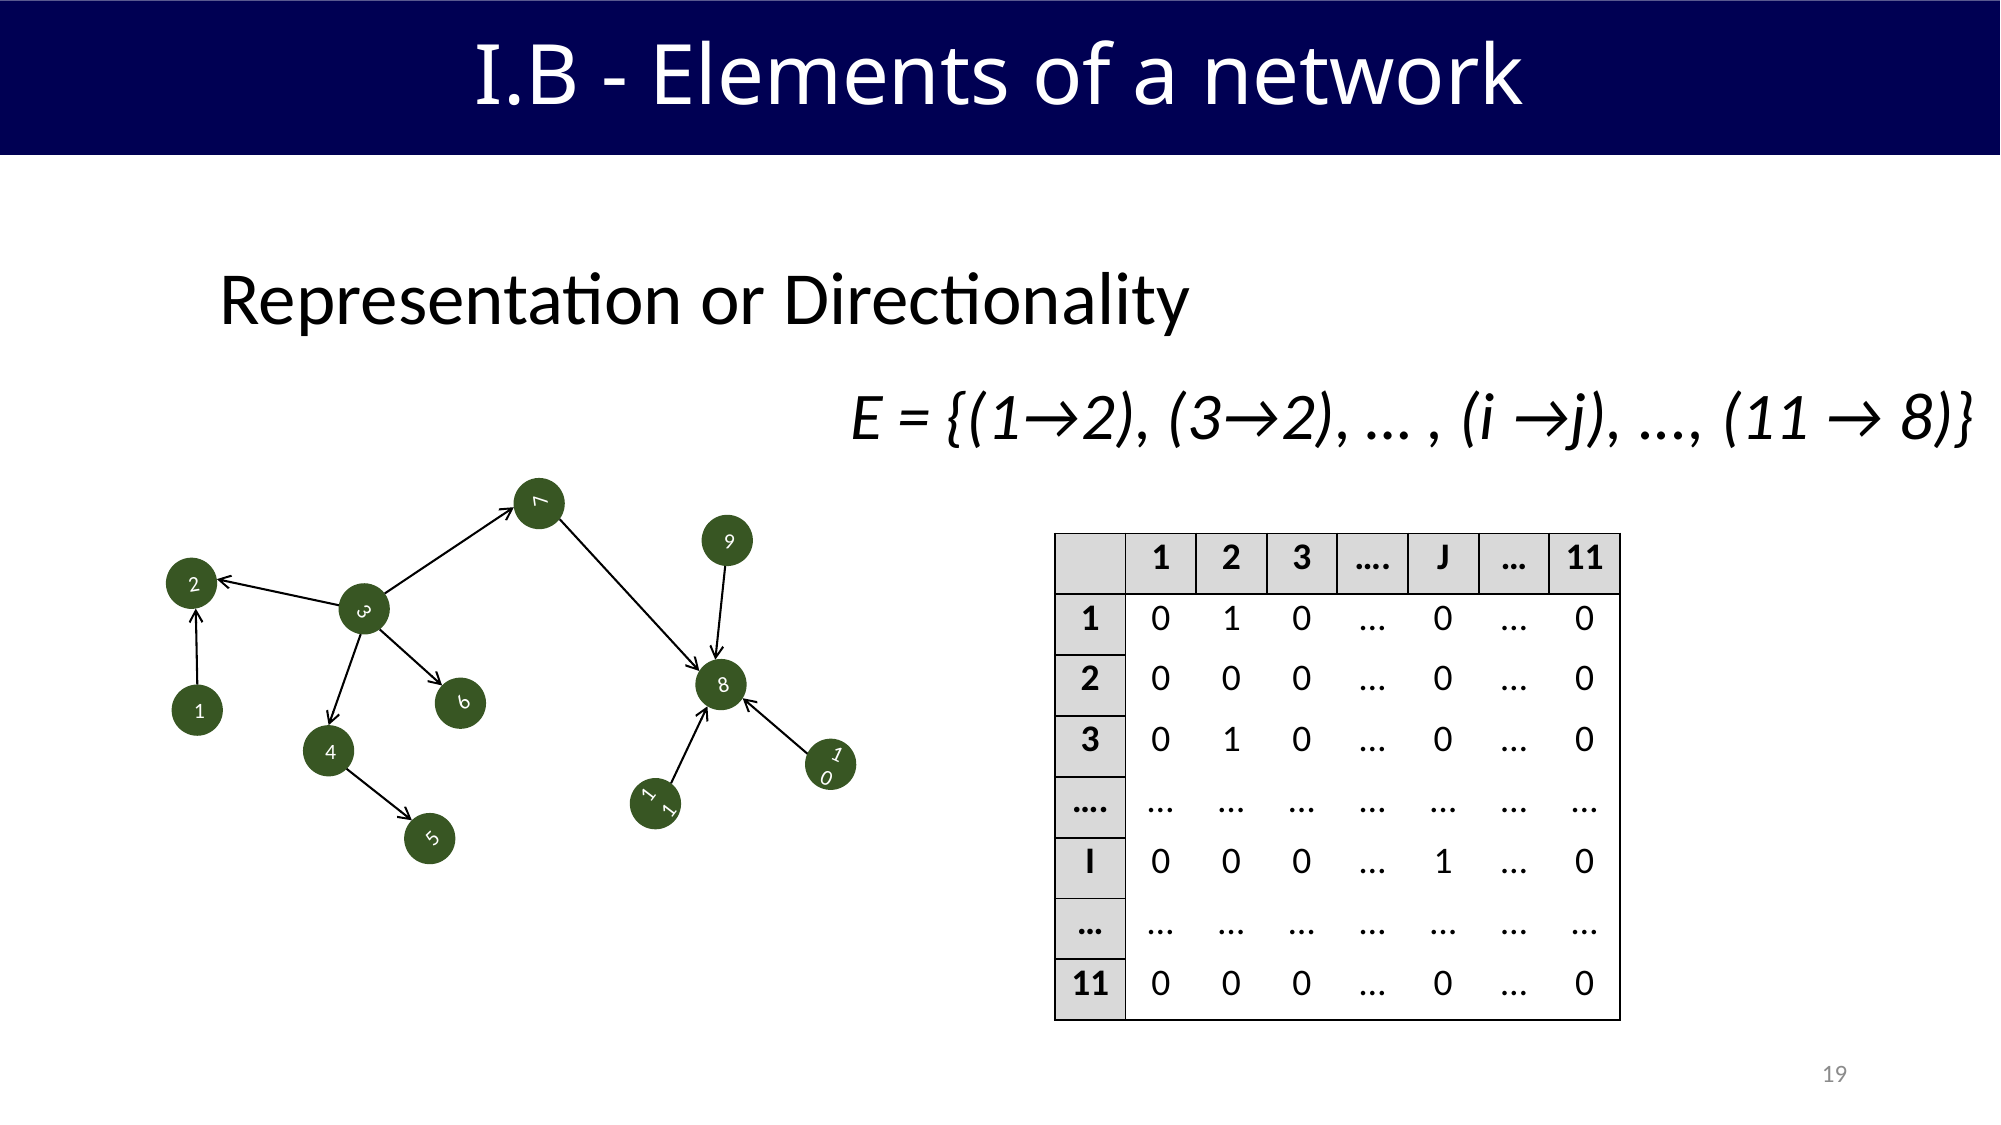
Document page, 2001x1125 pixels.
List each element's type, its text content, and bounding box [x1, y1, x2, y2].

text_box 7 [512, 476, 566, 531]
table_header J [1409, 534, 1478, 593]
text_box E = {(1→2), (3→2), … , (i →j), ..., (11 → 8)} [835, 365, 1990, 461]
text_box 9 [700, 513, 754, 568]
table_cell 0 [1196, 838, 1267, 898]
table_cell … [1408, 898, 1479, 959]
table_cell 0 [1126, 595, 1196, 655]
table_cell 0 [1408, 655, 1479, 716]
table_cell … [1479, 716, 1549, 777]
table_cell … [1549, 898, 1619, 959]
table_cell 1 [1196, 595, 1267, 655]
table_cell 0 [1549, 595, 1619, 655]
table_cell … [1479, 959, 1549, 1019]
table_cell 0 [1549, 959, 1619, 1019]
text_box 1 [170, 683, 224, 737]
table_cell 0 [1267, 716, 1337, 777]
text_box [216, 579, 339, 606]
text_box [742, 698, 808, 754]
table_header 11 [1550, 534, 1619, 593]
table_cell 1 [1408, 838, 1479, 898]
table_cell … [1337, 716, 1408, 777]
table_cell … [1479, 838, 1549, 898]
table_cell 0 [1408, 959, 1479, 1019]
text_box 3 [337, 582, 391, 636]
table_cell … [1056, 899, 1125, 958]
table_cell 0 [1408, 716, 1479, 777]
table_cell … [1196, 777, 1267, 838]
text_box 11 [628, 777, 683, 831]
table_cell 0 [1267, 595, 1337, 655]
table_cell … [1408, 777, 1479, 838]
text_box Representation or Directionality [204, 242, 1207, 348]
table_cell … [1549, 777, 1619, 838]
table_cell I [1056, 839, 1125, 898]
table_cell 0 [1408, 595, 1479, 655]
table_cell … [1337, 777, 1408, 838]
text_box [715, 566, 726, 660]
text_box 5 [403, 811, 457, 866]
text_box 6 [433, 676, 488, 730]
table_cell … [1479, 655, 1549, 716]
table_cell … [1196, 898, 1267, 959]
table_cell … [1126, 777, 1196, 838]
table_cell … [1479, 777, 1549, 838]
table_cell 0 [1267, 959, 1337, 1019]
table_cell 0 [1126, 655, 1196, 716]
table_cell …. [1056, 778, 1125, 837]
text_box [379, 629, 443, 686]
table_cell … [1267, 898, 1337, 959]
text_box 8 [694, 658, 748, 712]
table_cell 0 [1126, 716, 1196, 777]
table_cell 11 [1056, 960, 1125, 1019]
table_header …. [1338, 534, 1407, 593]
table_cell … [1337, 655, 1408, 716]
table_cell 1 [1196, 716, 1267, 777]
table_header 2 [1197, 534, 1266, 593]
table_cell 0 [1267, 655, 1337, 716]
text_box 4 [301, 724, 356, 778]
table_cell … [1337, 898, 1408, 959]
table_cell 0 [1267, 838, 1337, 898]
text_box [670, 706, 708, 784]
text_box 2 [164, 556, 218, 610]
table_cell 0 [1126, 959, 1196, 1019]
table_header 3 [1268, 534, 1336, 593]
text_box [346, 768, 412, 821]
slide_number 19 [1412, 1042, 1863, 1103]
table_cell 1 [1056, 595, 1125, 654]
table_cell 0 [1549, 655, 1619, 716]
table_header … [1480, 534, 1548, 593]
table_cell 0 [1126, 838, 1196, 898]
table_cell 0 [1196, 959, 1267, 1019]
table_cell … [1337, 959, 1408, 1019]
table_cell … [1337, 838, 1408, 898]
table_cell … [1479, 595, 1549, 655]
table_cell 0 [1549, 838, 1619, 898]
text_box I.B - Elements of a network [0, 0, 2000, 155]
table_cell … [1267, 777, 1337, 838]
table_cell … [1479, 898, 1549, 959]
table_cell 0 [1196, 655, 1267, 716]
table_header [1056, 534, 1125, 593]
table_cell … [1126, 898, 1196, 959]
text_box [559, 518, 700, 671]
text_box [384, 507, 514, 594]
table_header 1 [1126, 534, 1195, 593]
table_cell 2 [1056, 656, 1125, 715]
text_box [328, 634, 361, 726]
text_box 10 [804, 737, 858, 791]
table_cell 3 [1056, 717, 1125, 776]
table_cell 0 [1549, 716, 1619, 777]
table_cell … [1337, 595, 1408, 655]
